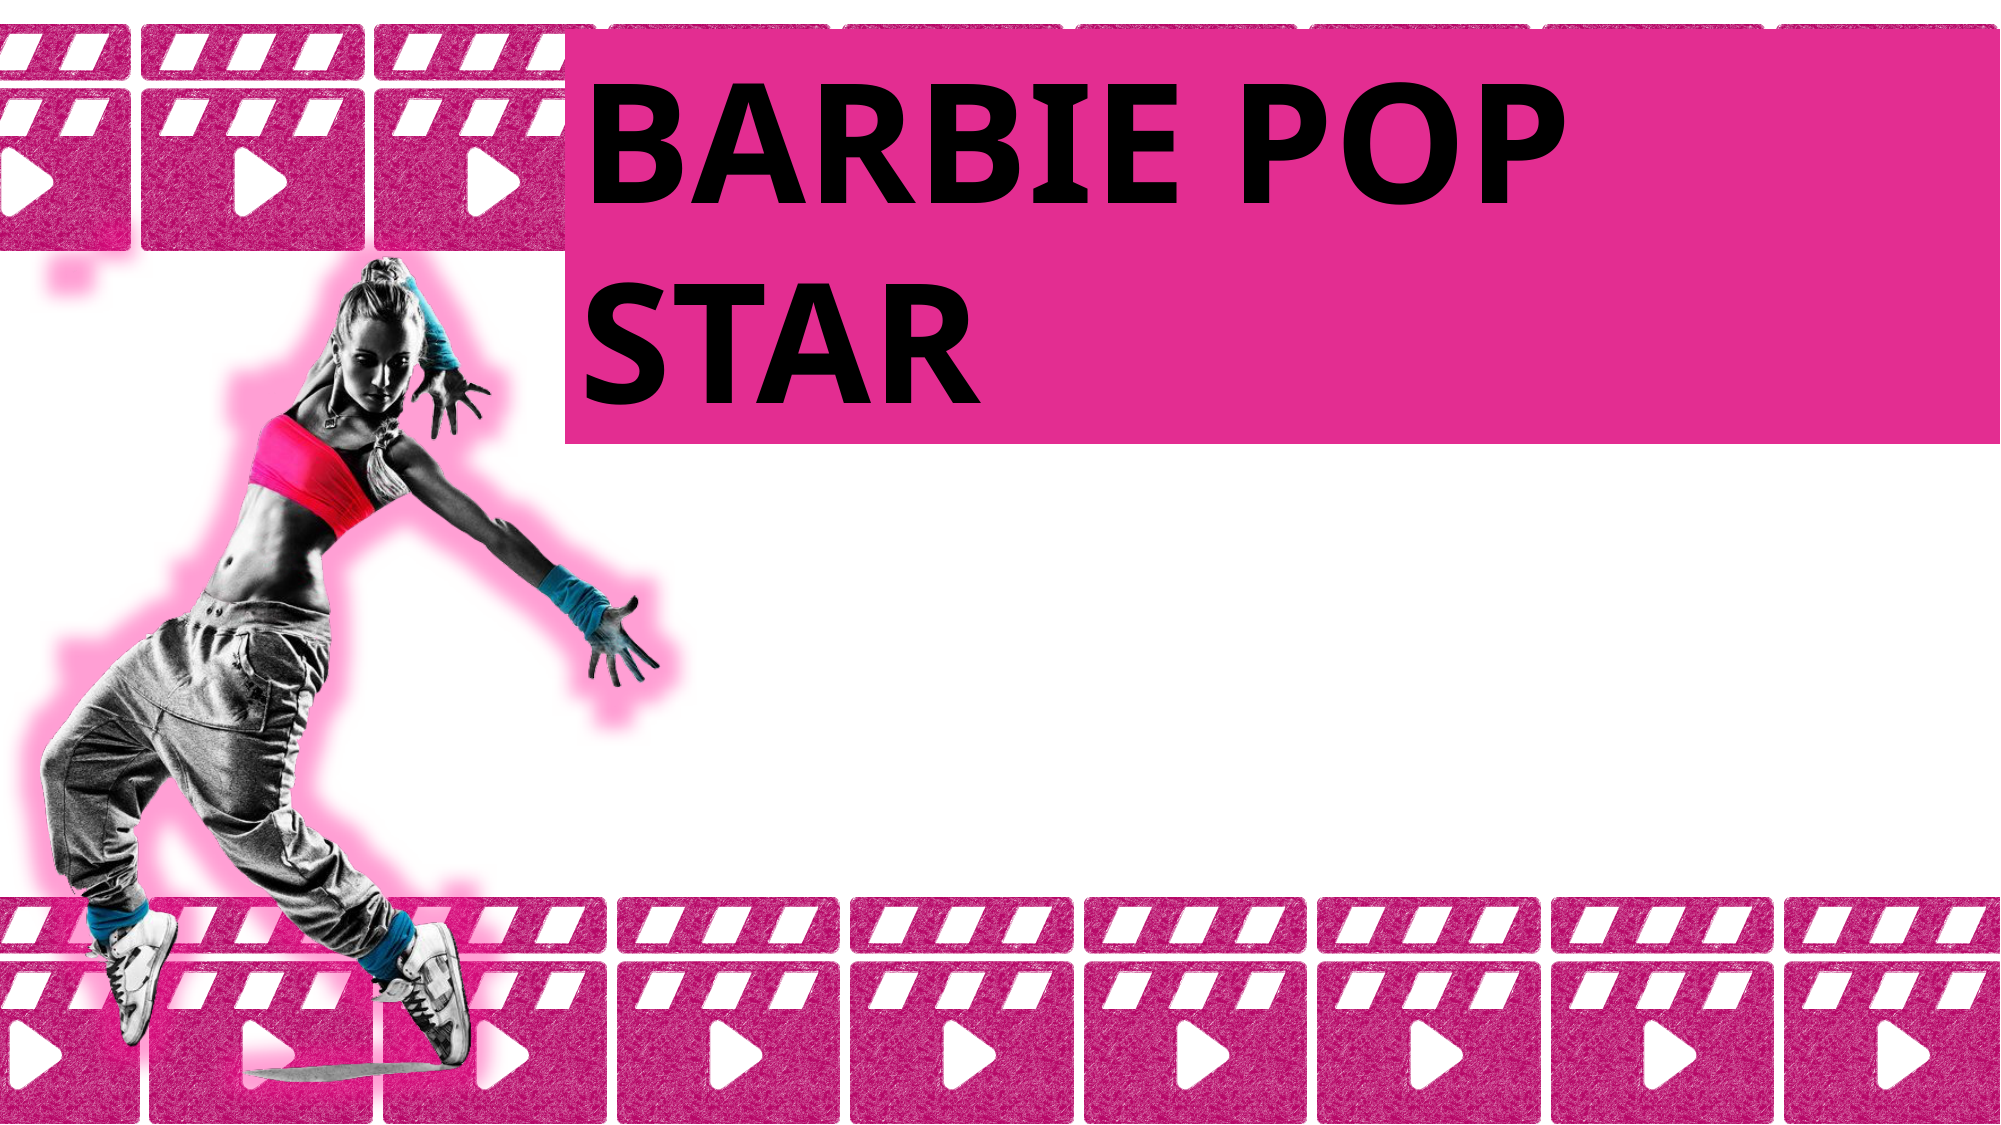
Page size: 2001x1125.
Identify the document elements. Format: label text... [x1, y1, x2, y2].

picture [1549, 896, 1775, 1125]
text_box BARBIE POP STAR [599, 29, 607, 238]
picture [1541, 23, 1767, 252]
picture [0, 23, 841, 1125]
picture [1774, 23, 2000, 252]
text_box BARBIE POP STAR [662, 29, 2000, 444]
picture [1783, 896, 2000, 1125]
picture [849, 896, 1075, 1125]
picture [1082, 896, 1308, 1125]
picture [840, 23, 1066, 252]
picture [1316, 896, 1542, 1125]
picture [1307, 23, 1533, 252]
picture [1074, 23, 1300, 252]
